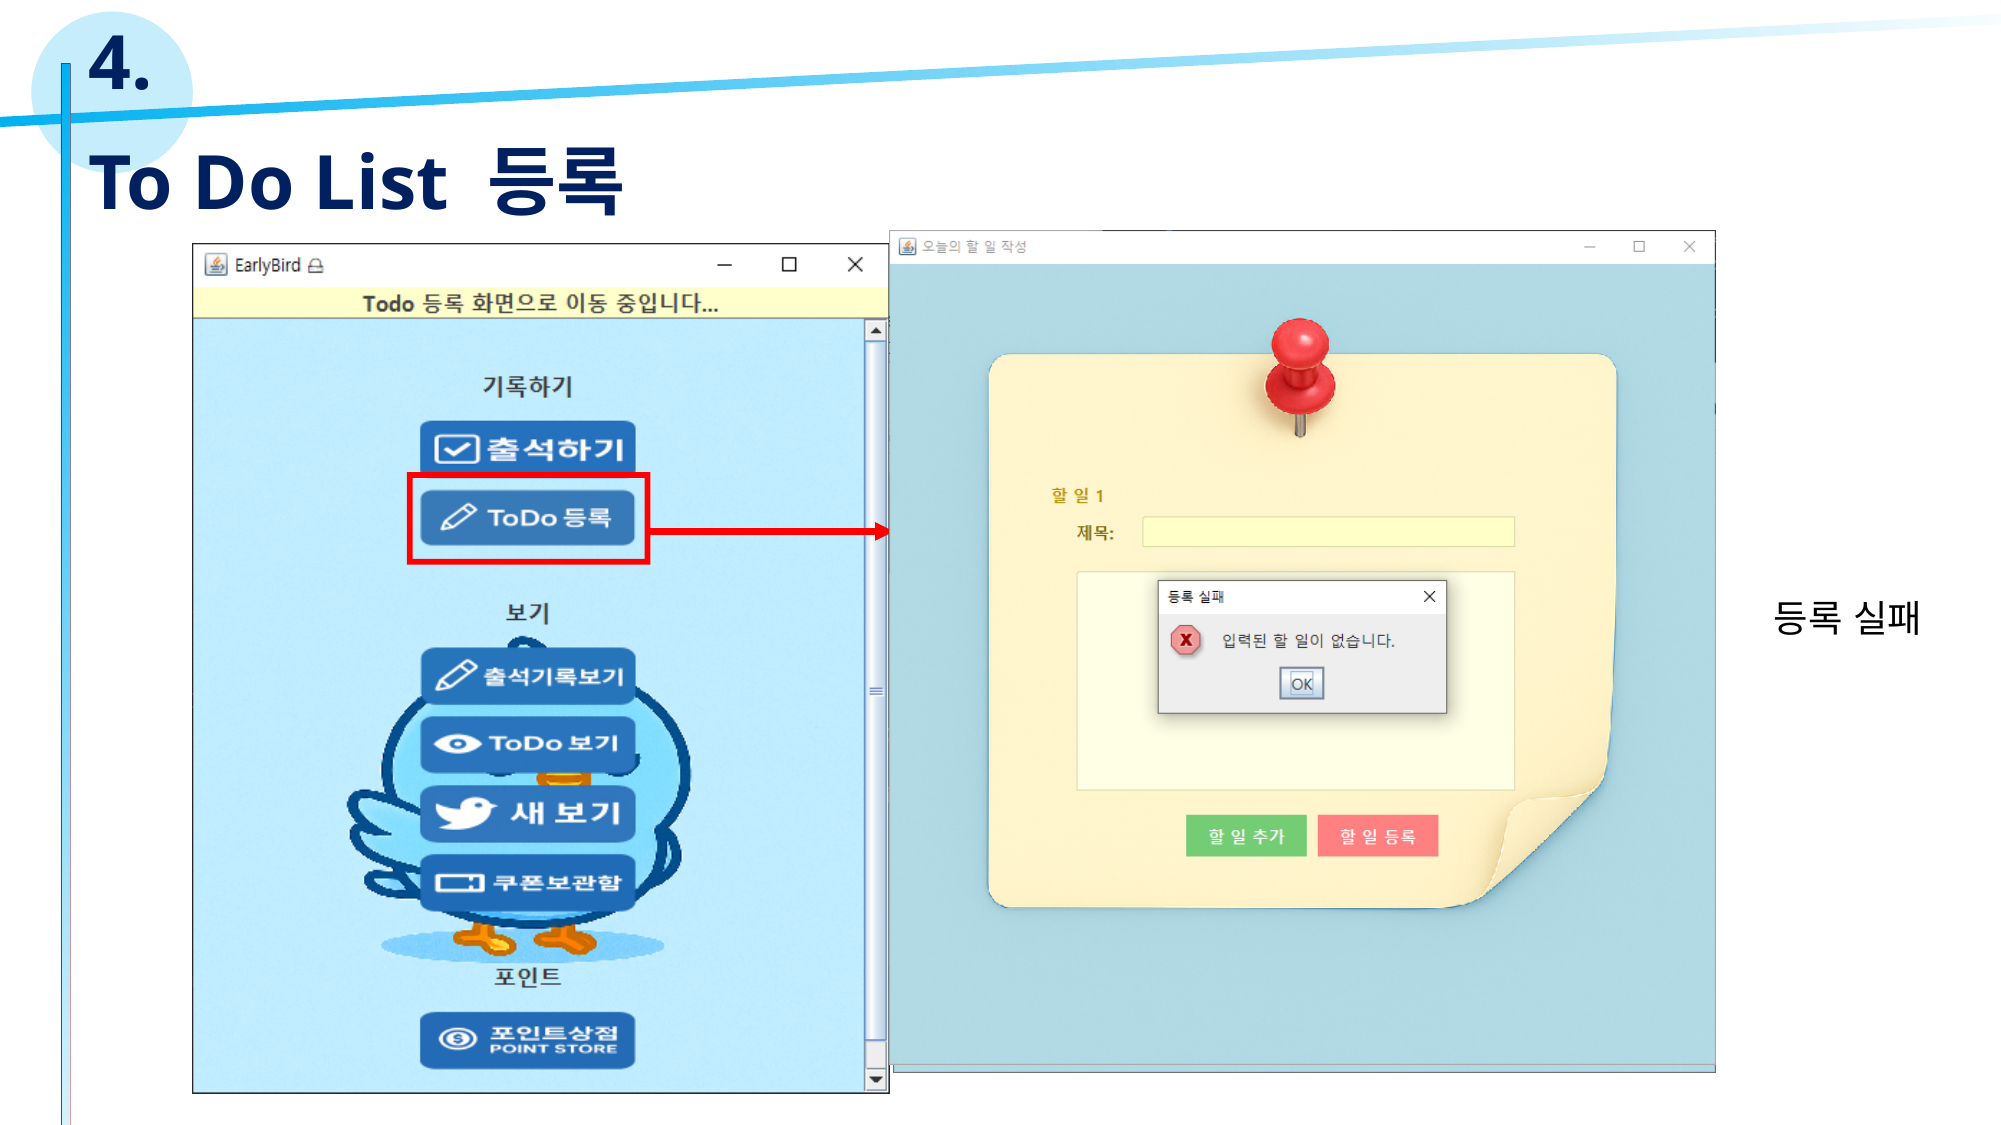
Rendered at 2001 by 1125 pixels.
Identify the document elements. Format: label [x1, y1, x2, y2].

text_box [0, 6, 2000, 1125]
